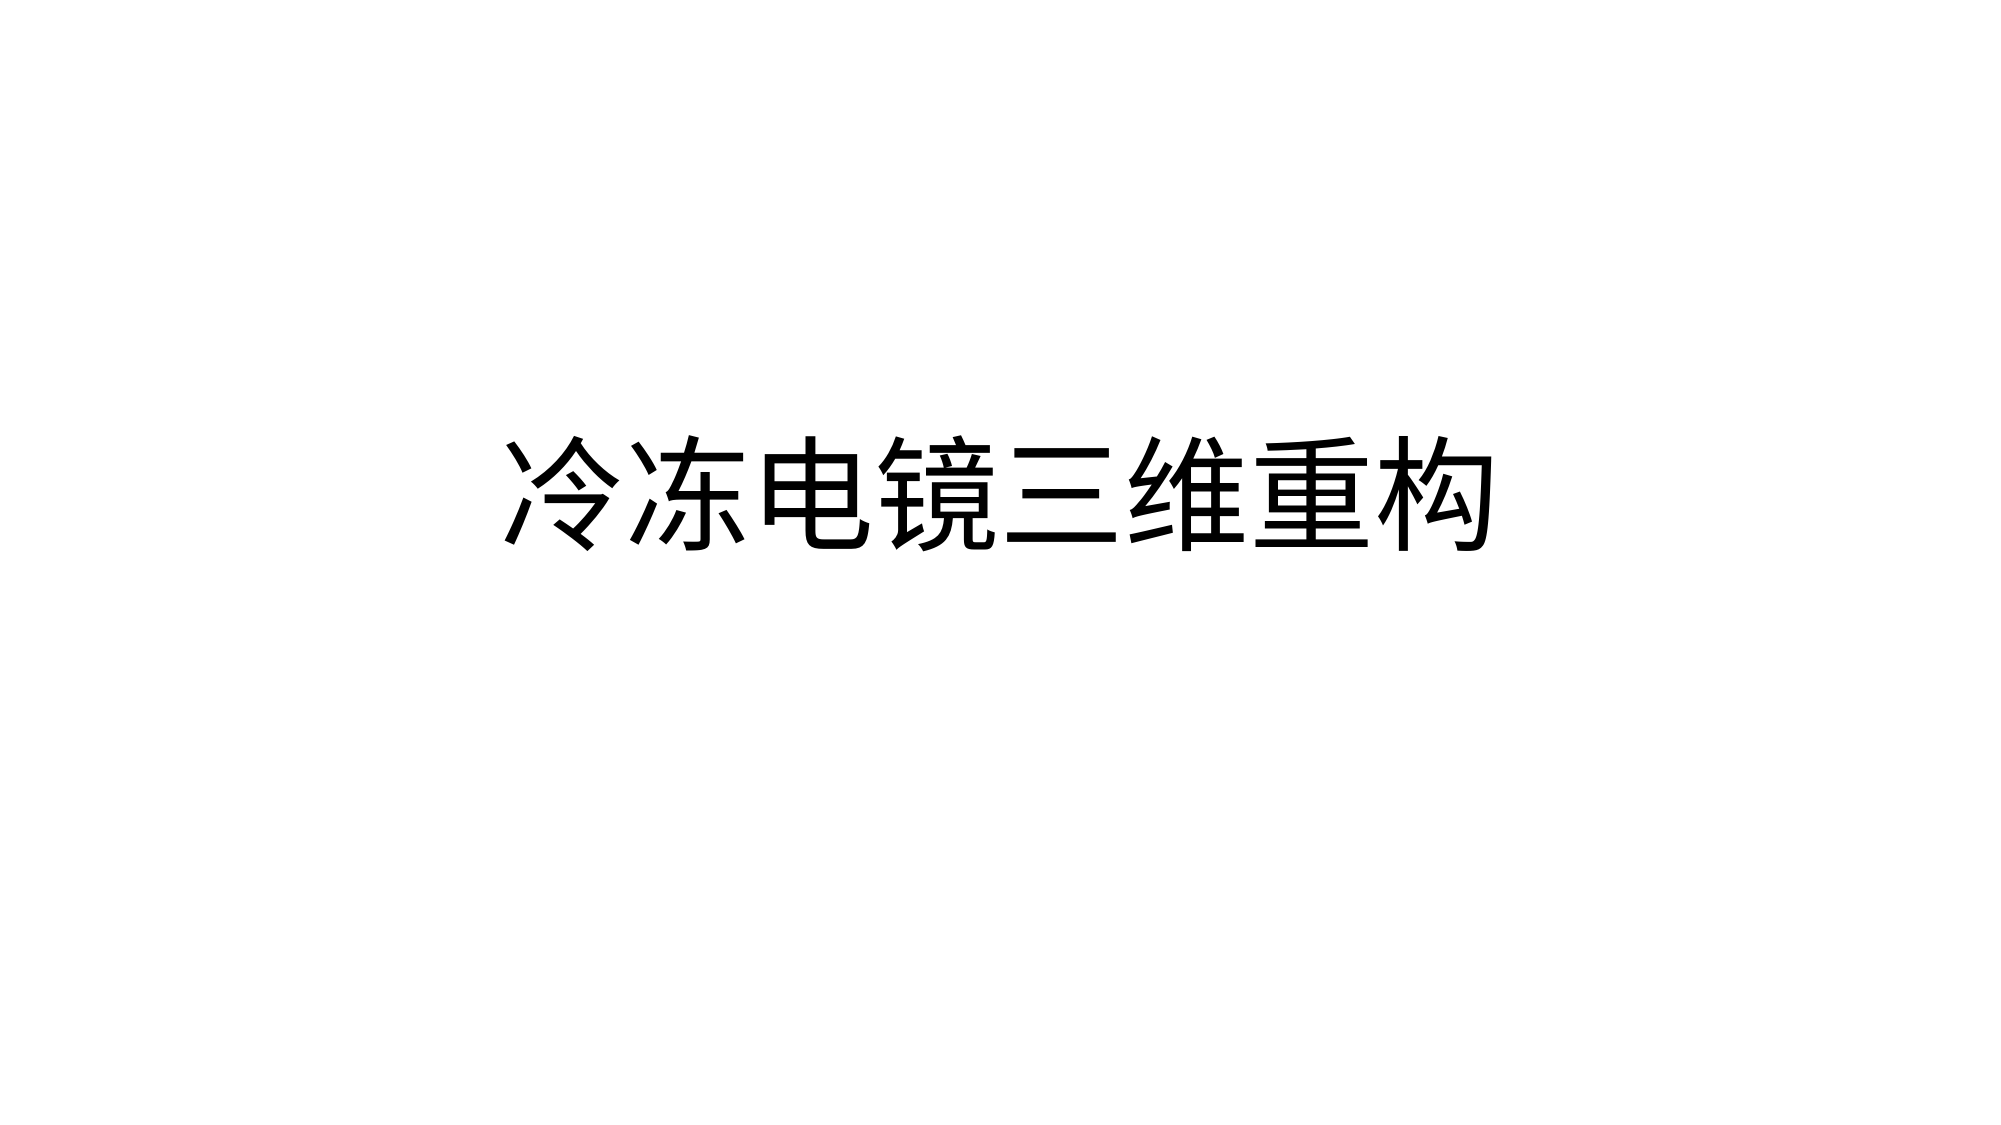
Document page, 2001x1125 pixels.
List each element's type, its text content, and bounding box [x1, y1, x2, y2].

title 冷冻电镜三维重构 [249, 184, 1750, 576]
